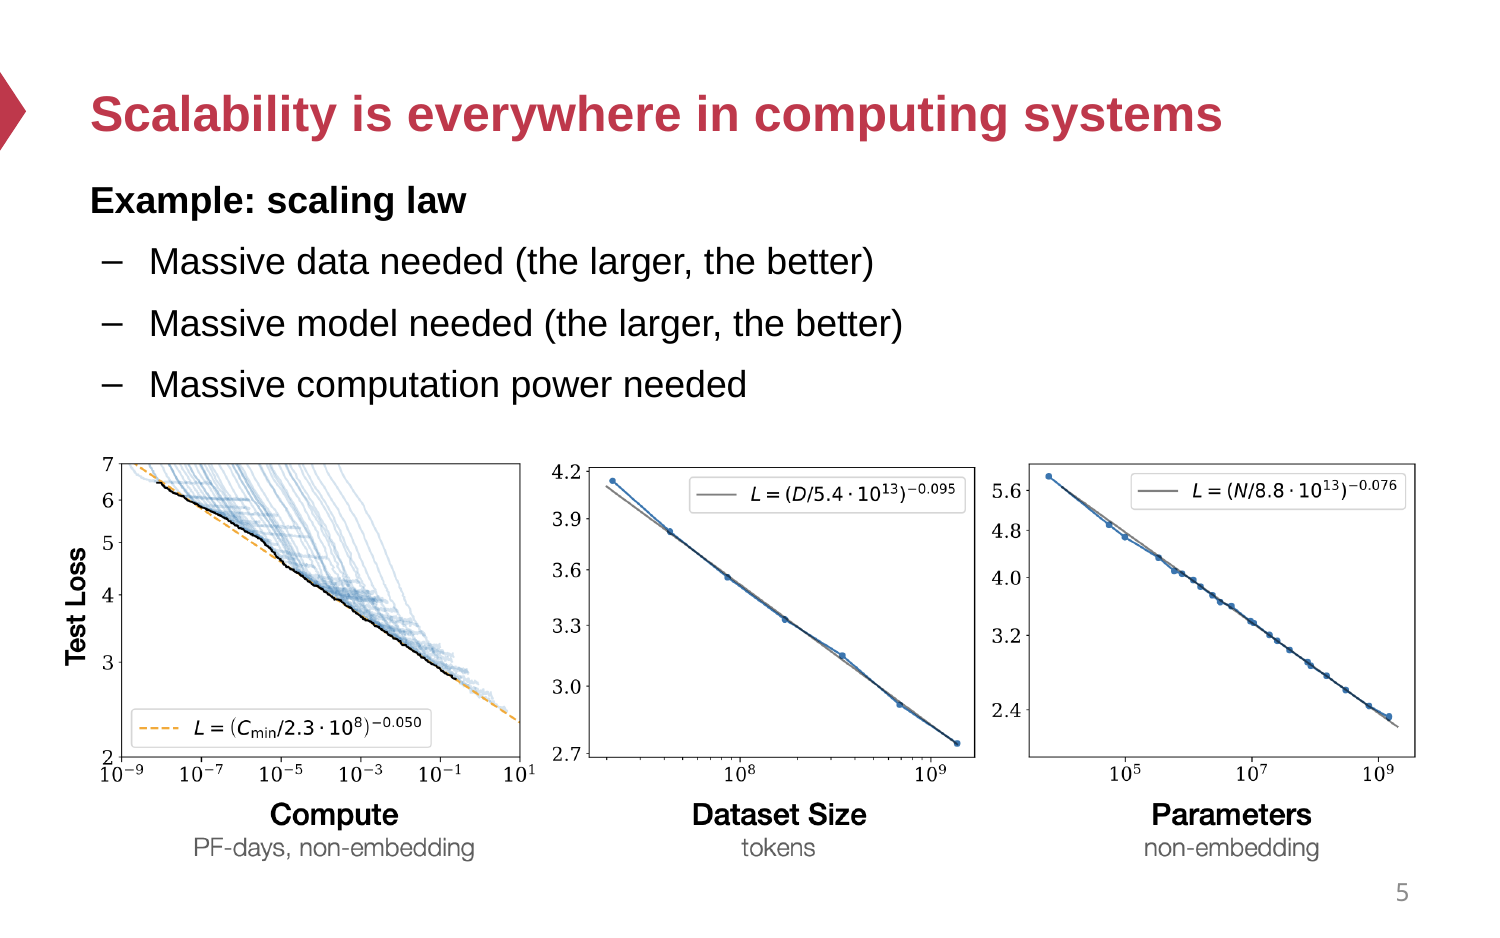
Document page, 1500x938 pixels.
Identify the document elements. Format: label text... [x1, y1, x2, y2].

slide_number 5 [1074, 878, 1425, 919]
title Scalability is everywhere in computing systems [75, 37, 1425, 159]
list Example: scaling law Massive data needed (the larger, the better) Massive model needed (the larger, the better) Massive computation power needed [74, 159, 1425, 438]
picture [24, 440, 1430, 870]
